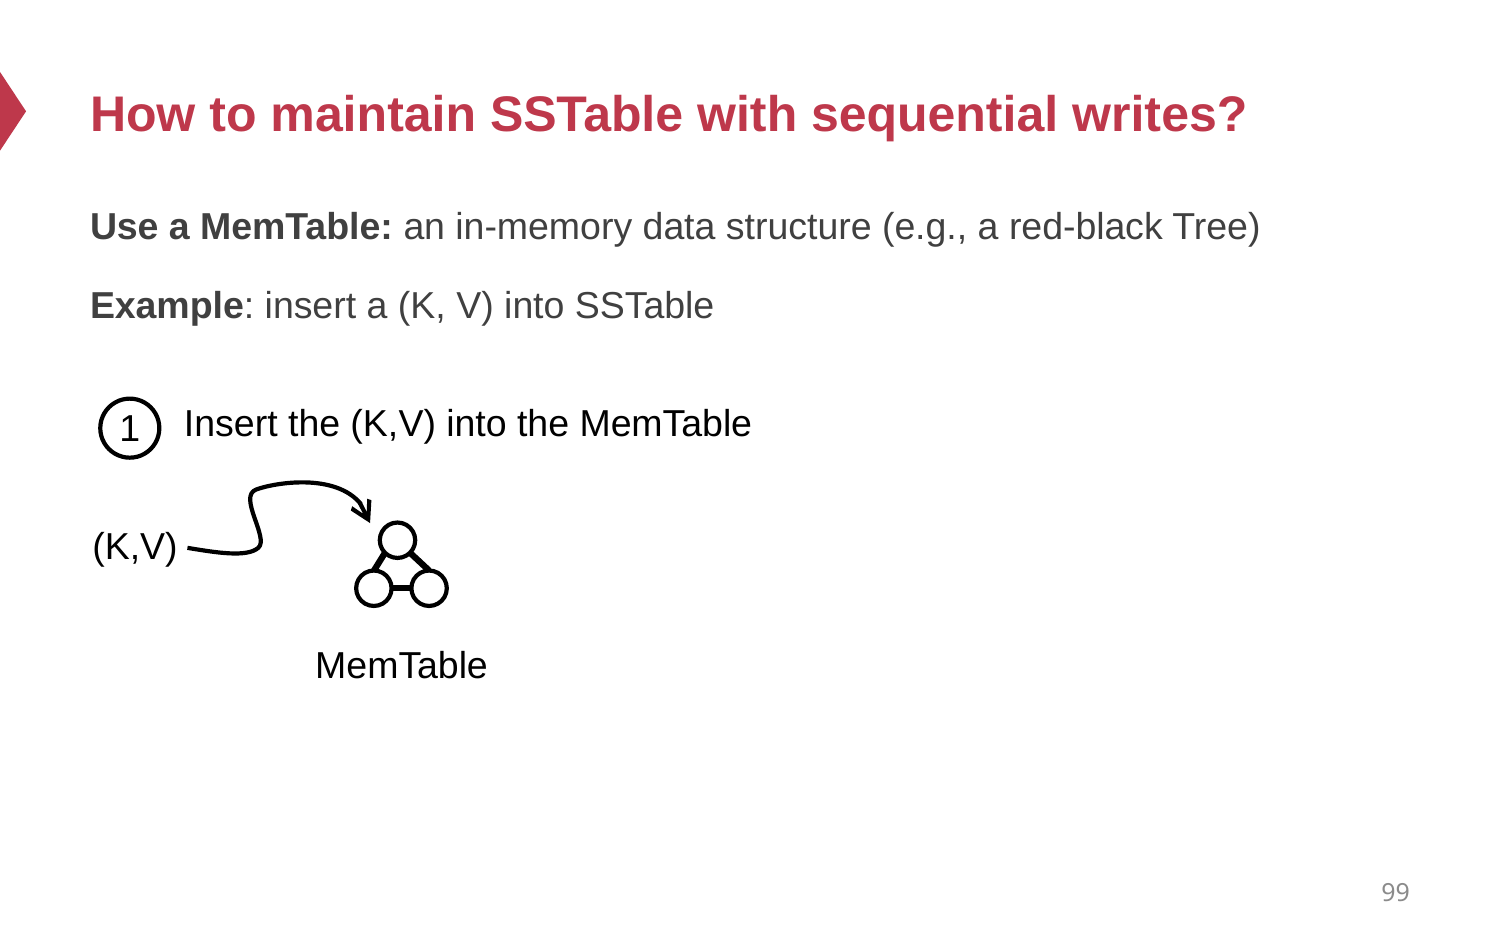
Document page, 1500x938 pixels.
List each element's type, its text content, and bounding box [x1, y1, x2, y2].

text_box (K,V) [77, 514, 193, 575]
title How to maintain SSTable with sequential writes? [75, 37, 1425, 185]
list Use a MemTable: an in-memory data structure (e.g., a red-black Tree) Example: insert a (K, V) into SSTable [75, 185, 1425, 363]
text_box Insert the (K,V) into the MemTable [169, 392, 778, 452]
text_box MemTable [300, 633, 503, 694]
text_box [100, 396, 160, 458]
slide_number 99 [1074, 868, 1425, 919]
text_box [355, 522, 447, 607]
text_box [187, 480, 372, 556]
